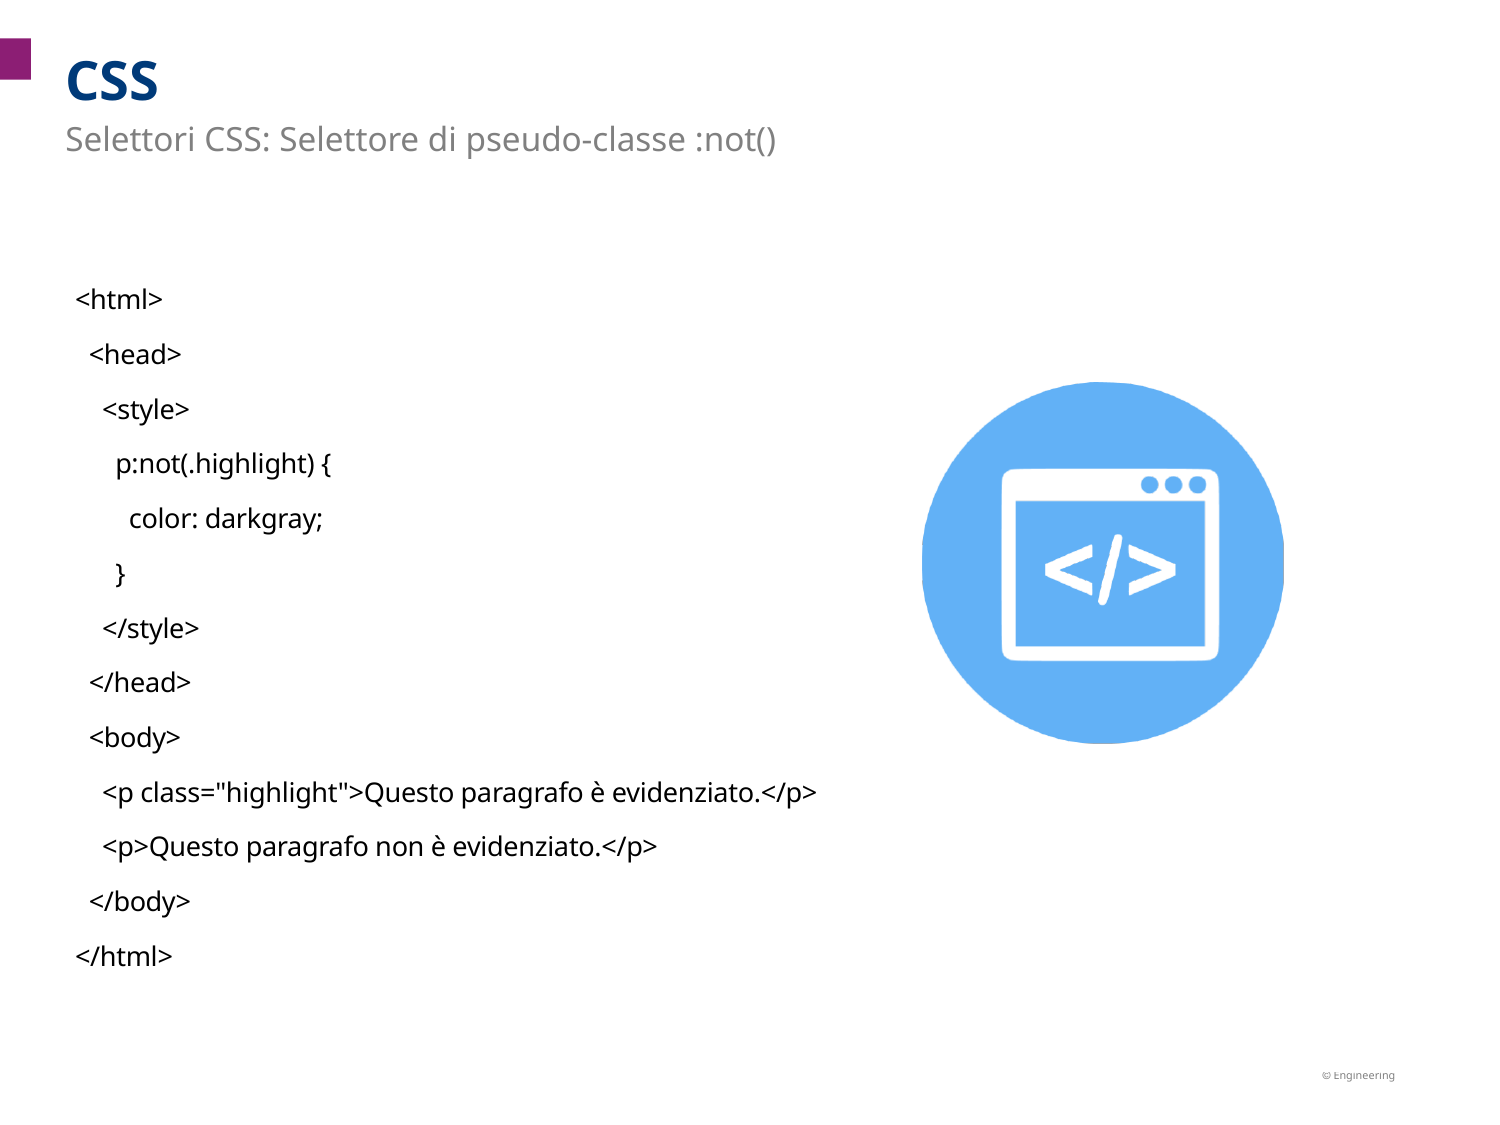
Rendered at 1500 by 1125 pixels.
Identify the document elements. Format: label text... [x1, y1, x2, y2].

picture [920, 381, 1284, 744]
text_box Selettori CSS: Selettore di pseudo-classe :not() [65, 117, 1269, 162]
list <html> <head> <style> p:not(.highlight) { color: darkgray; } </style> </head> <body> <p class="highlight">Questo paragrafo è evidenziato.</p> <p>Questo paragrafo non è evidenziato.</p> </body> </html> [75, 262, 984, 1005]
text_box CSS [65, 46, 1284, 91]
